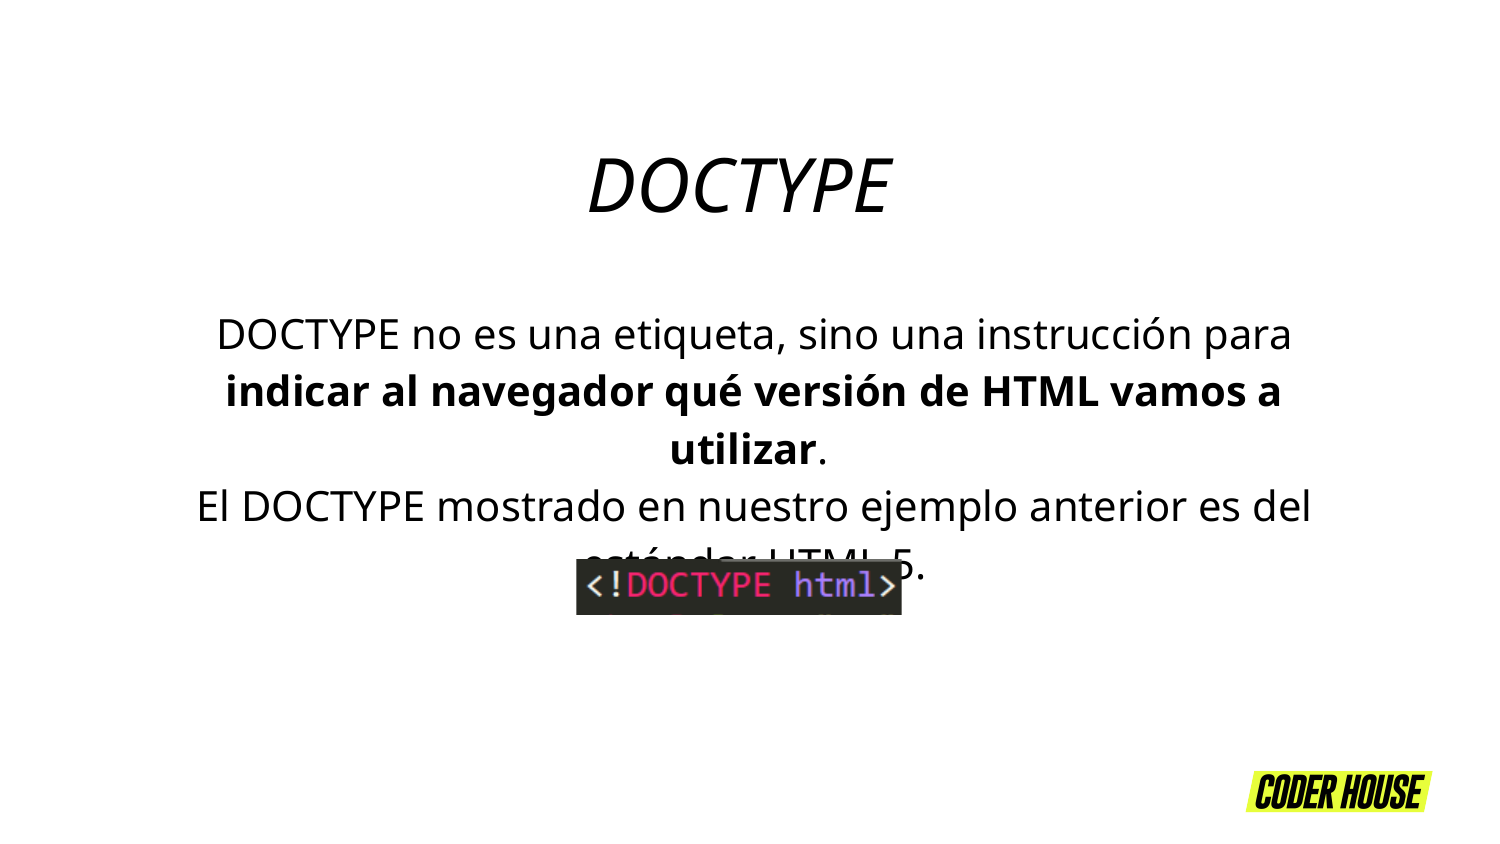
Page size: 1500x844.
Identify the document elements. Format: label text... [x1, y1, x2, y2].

text_box DOCTYPE [274, 122, 1204, 286]
text_box DOCTYPE no es una etiqueta, sino una instrucción para indicar al navegador qué versión de HTML vamos a utilizar. El DOCTYPE mostrado en nuestro ejemplo anterior es del estándar HTML 5. [144, 285, 1365, 560]
picture [576, 559, 902, 615]
picture [1241, 764, 1437, 819]
